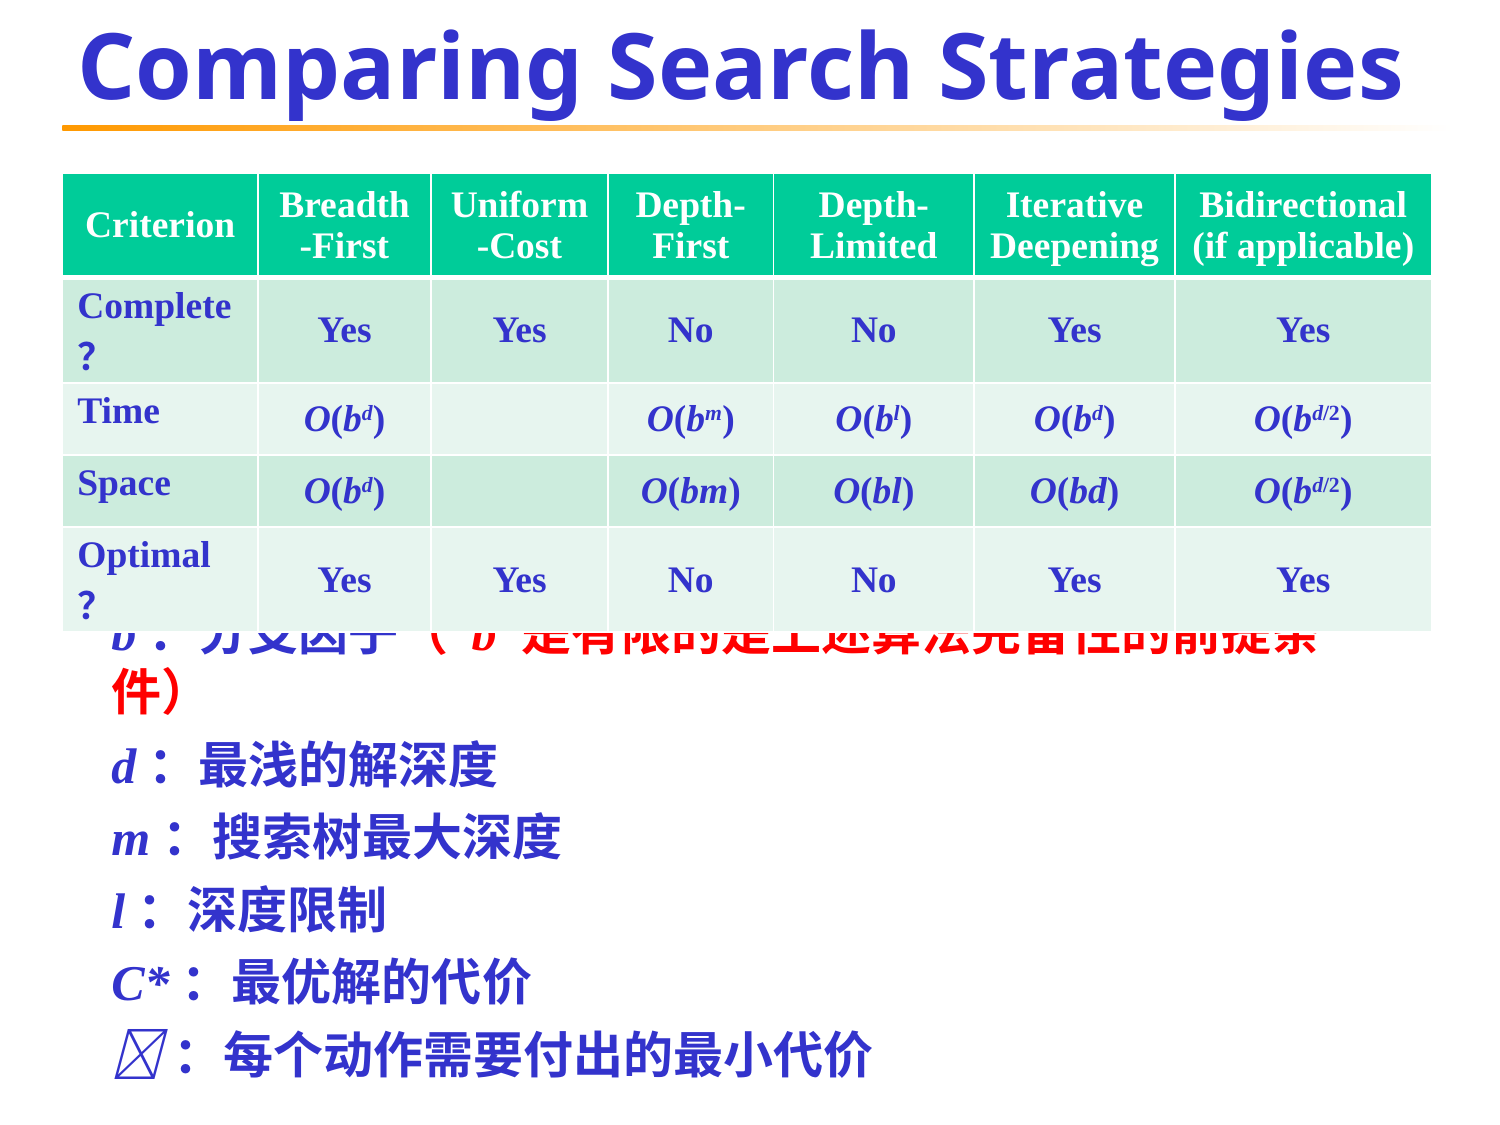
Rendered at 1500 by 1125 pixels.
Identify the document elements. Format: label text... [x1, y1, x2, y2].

title Comparing Search Strategies [62, 0, 1500, 125]
text_box b：分支因子（ b 是有限的是上述算法完备性的前提条件） d：最浅的解深度 m：搜索树最大深度 l：深度限制 C*：最优解的代价 ：每个动作需要付出的最小代价 [96, 633, 1432, 1091]
